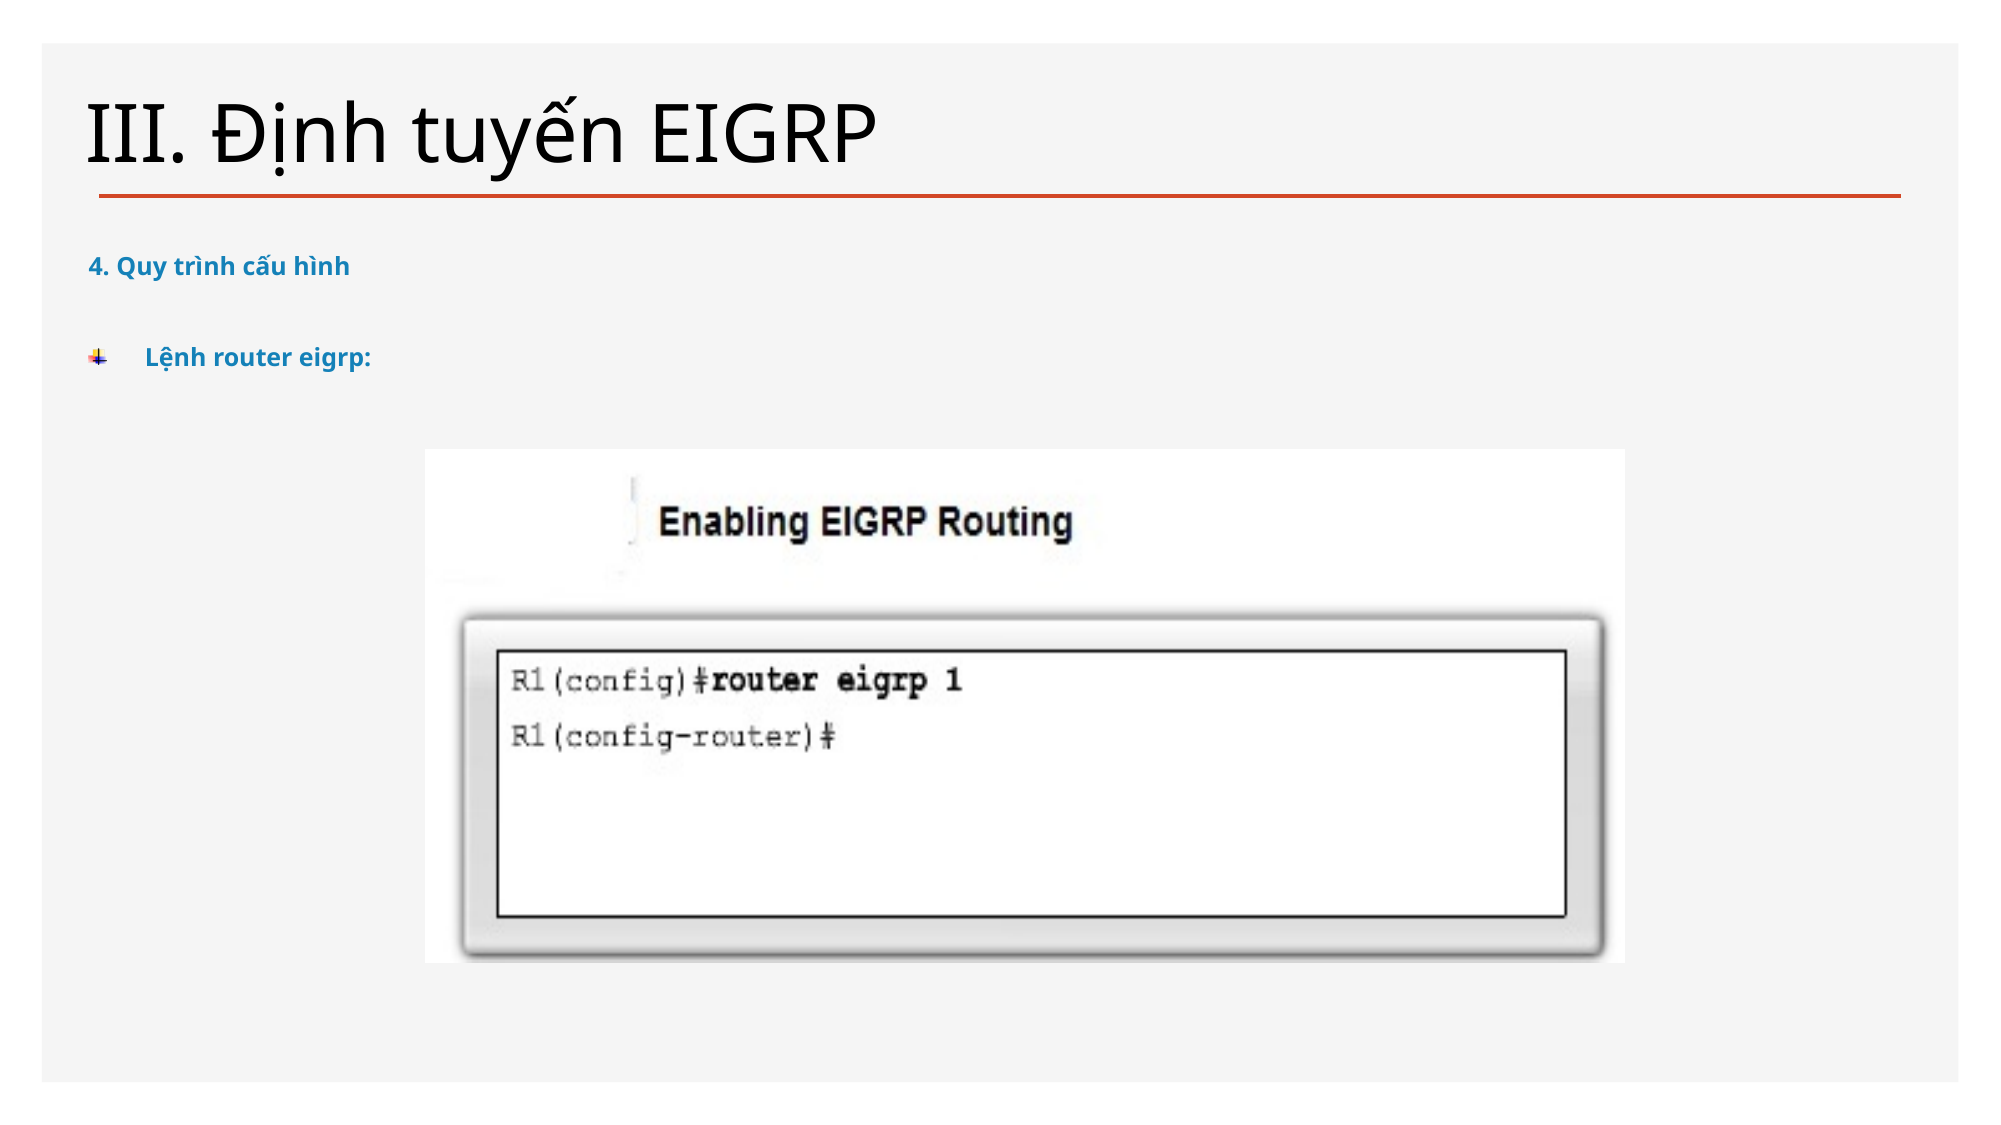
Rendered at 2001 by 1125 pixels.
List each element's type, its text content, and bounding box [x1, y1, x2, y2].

picture [88, 347, 107, 365]
picture [424, 449, 1625, 963]
title III. Định tuyến EIGRP [85, 73, 1214, 179]
list 4. Quy trình cấu hình Lệnh router eigrp: [88, 235, 813, 888]
